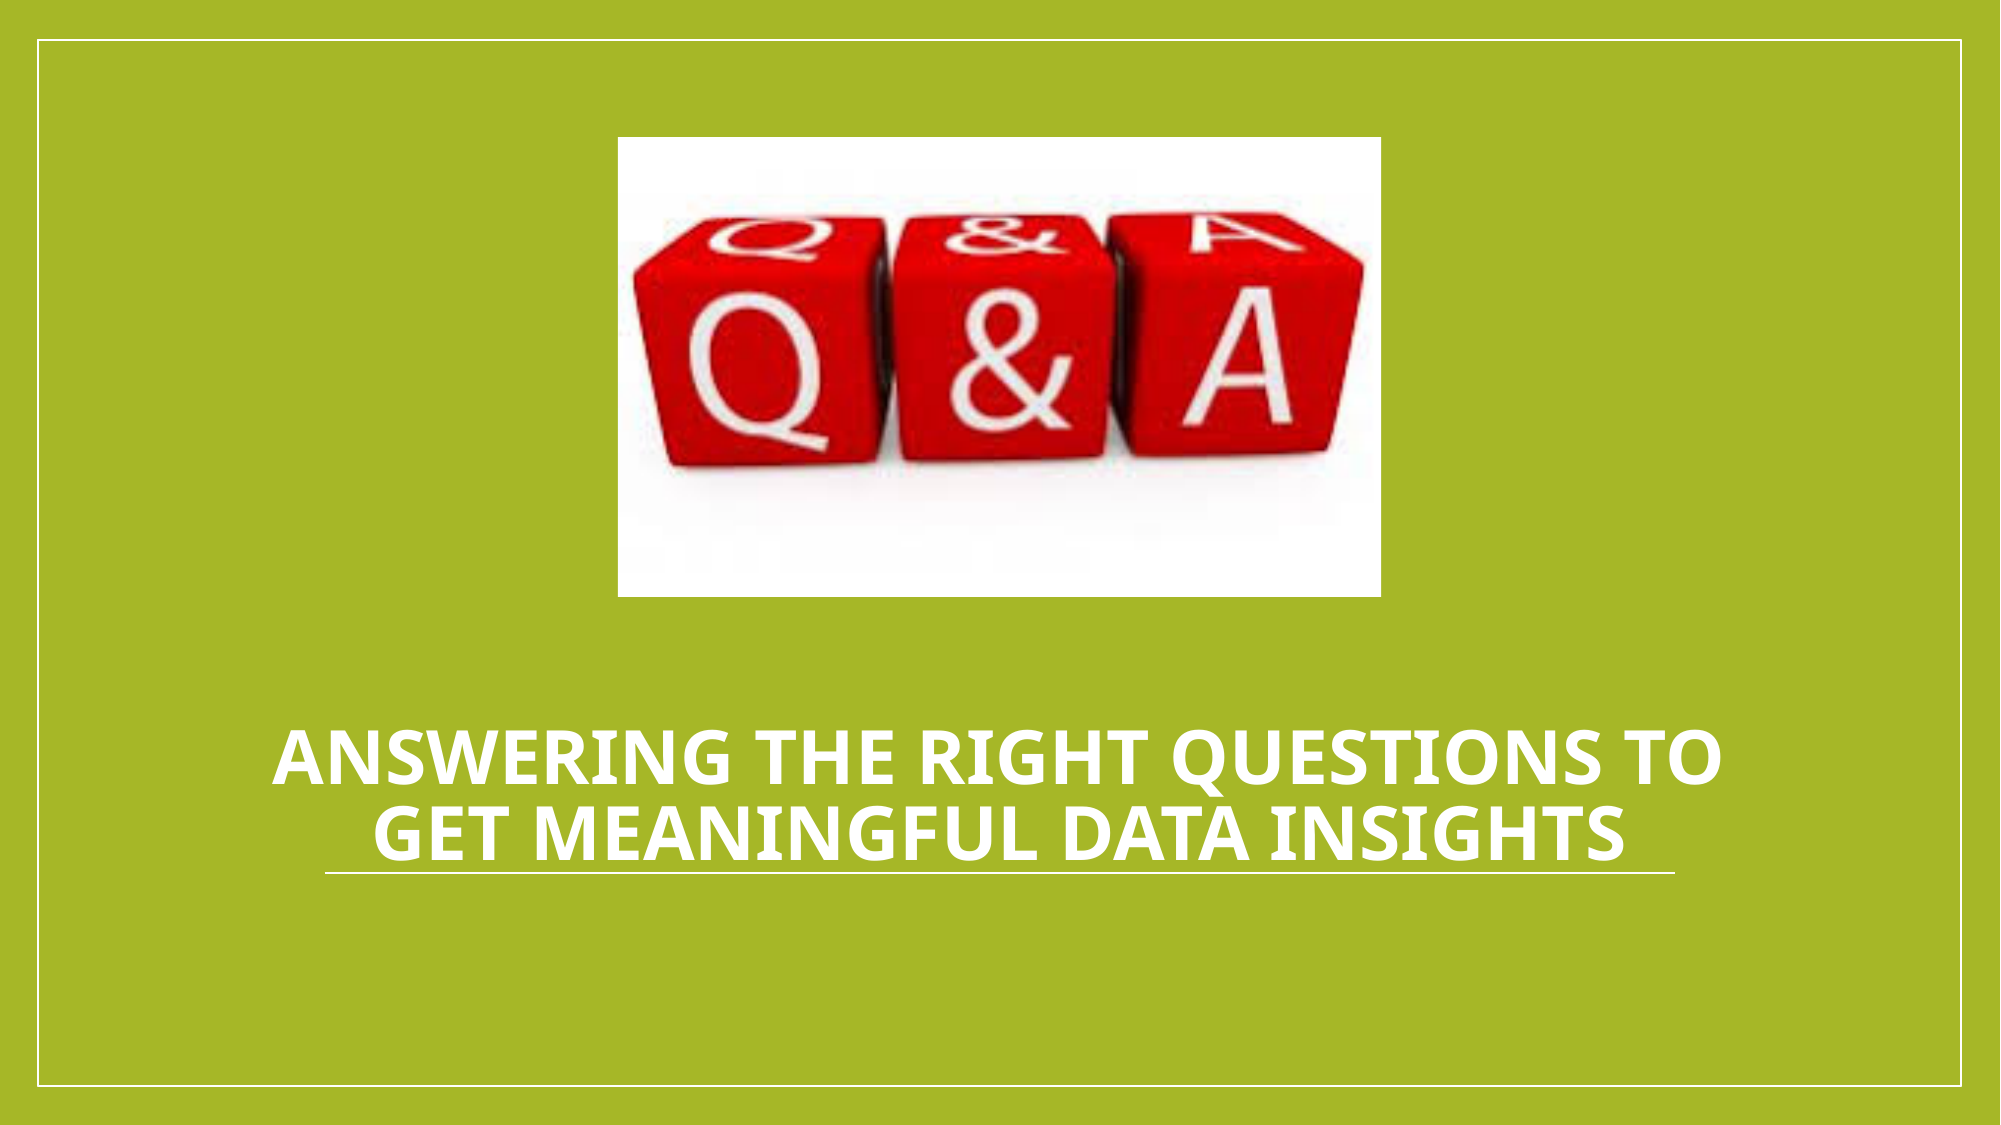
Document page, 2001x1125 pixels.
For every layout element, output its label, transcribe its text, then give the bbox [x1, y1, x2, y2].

picture [617, 137, 1382, 597]
text_box [36, 38, 1963, 1088]
title Answering the right questions to get meaningful data insights [182, 638, 1818, 884]
